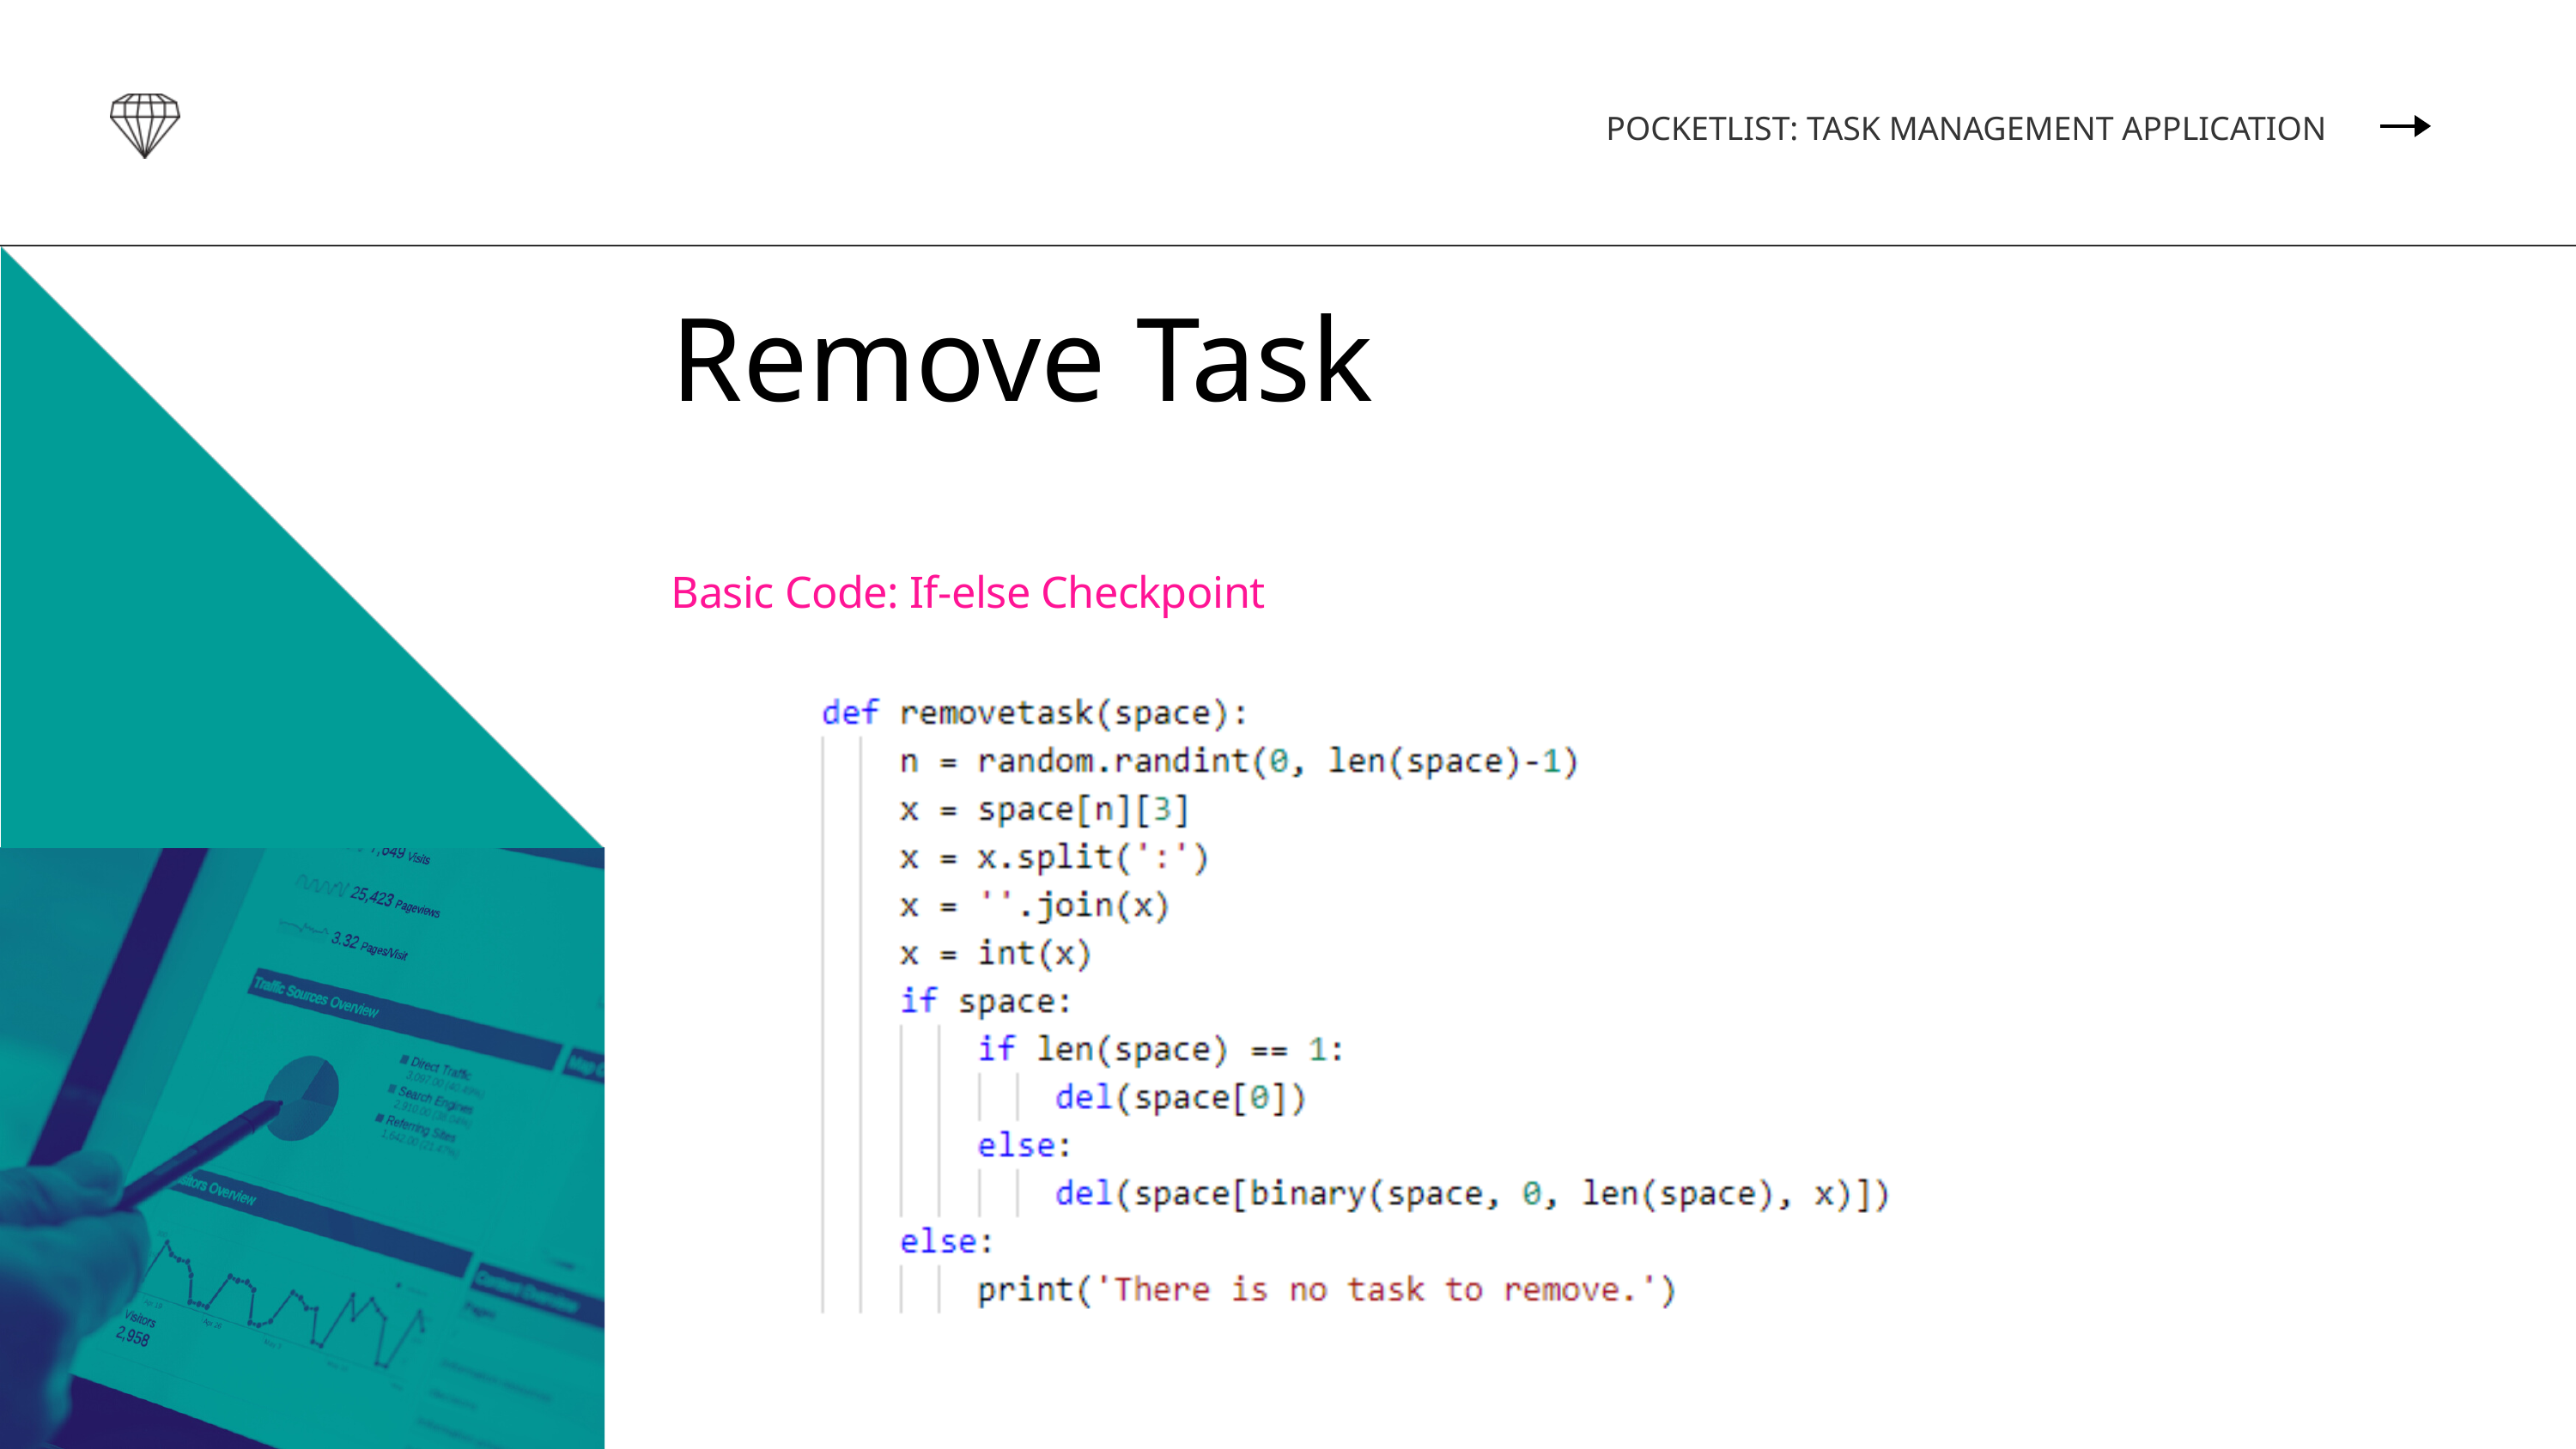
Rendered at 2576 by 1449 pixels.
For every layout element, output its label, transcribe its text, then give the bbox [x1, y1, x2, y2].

picture [1, 246, 604, 849]
picture [109, 93, 180, 159]
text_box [671, 297, 1709, 613]
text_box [0, 853, 605, 1449]
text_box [2379, 114, 2432, 138]
text_box POCKETLIST: TASK MANAGEMENT APPLICATION [1547, 99, 2327, 148]
picture [804, 687, 1938, 1353]
